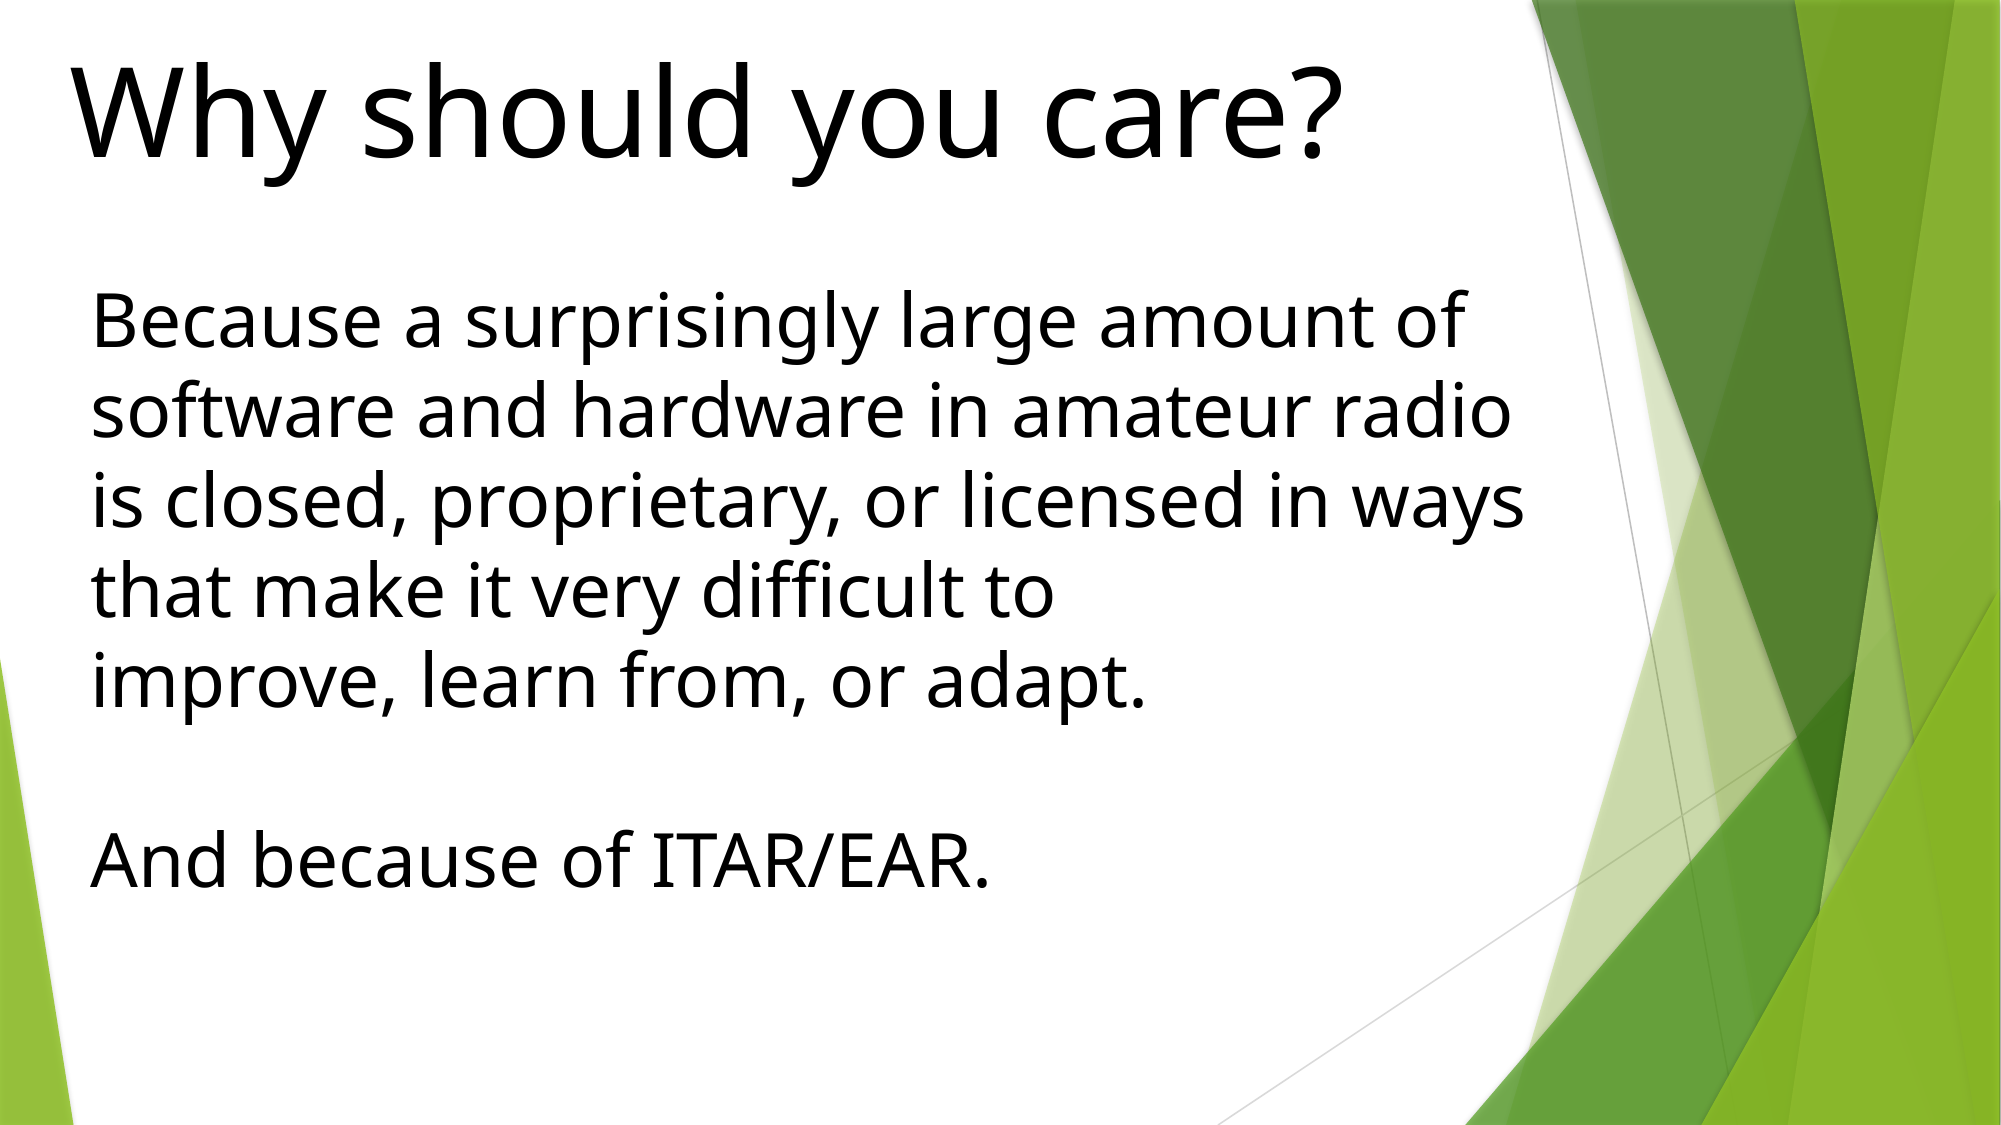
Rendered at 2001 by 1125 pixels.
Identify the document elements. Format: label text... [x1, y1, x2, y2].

text_box Because a surprisingly large amount of software and hardware in amateur radio is closed, proprietary, or licensed in ways that make it very difficult to improve, learn from, or adapt. And because of ITAR/EAR. [75, 265, 1563, 1001]
text_box Why should you care? [55, 25, 1360, 191]
